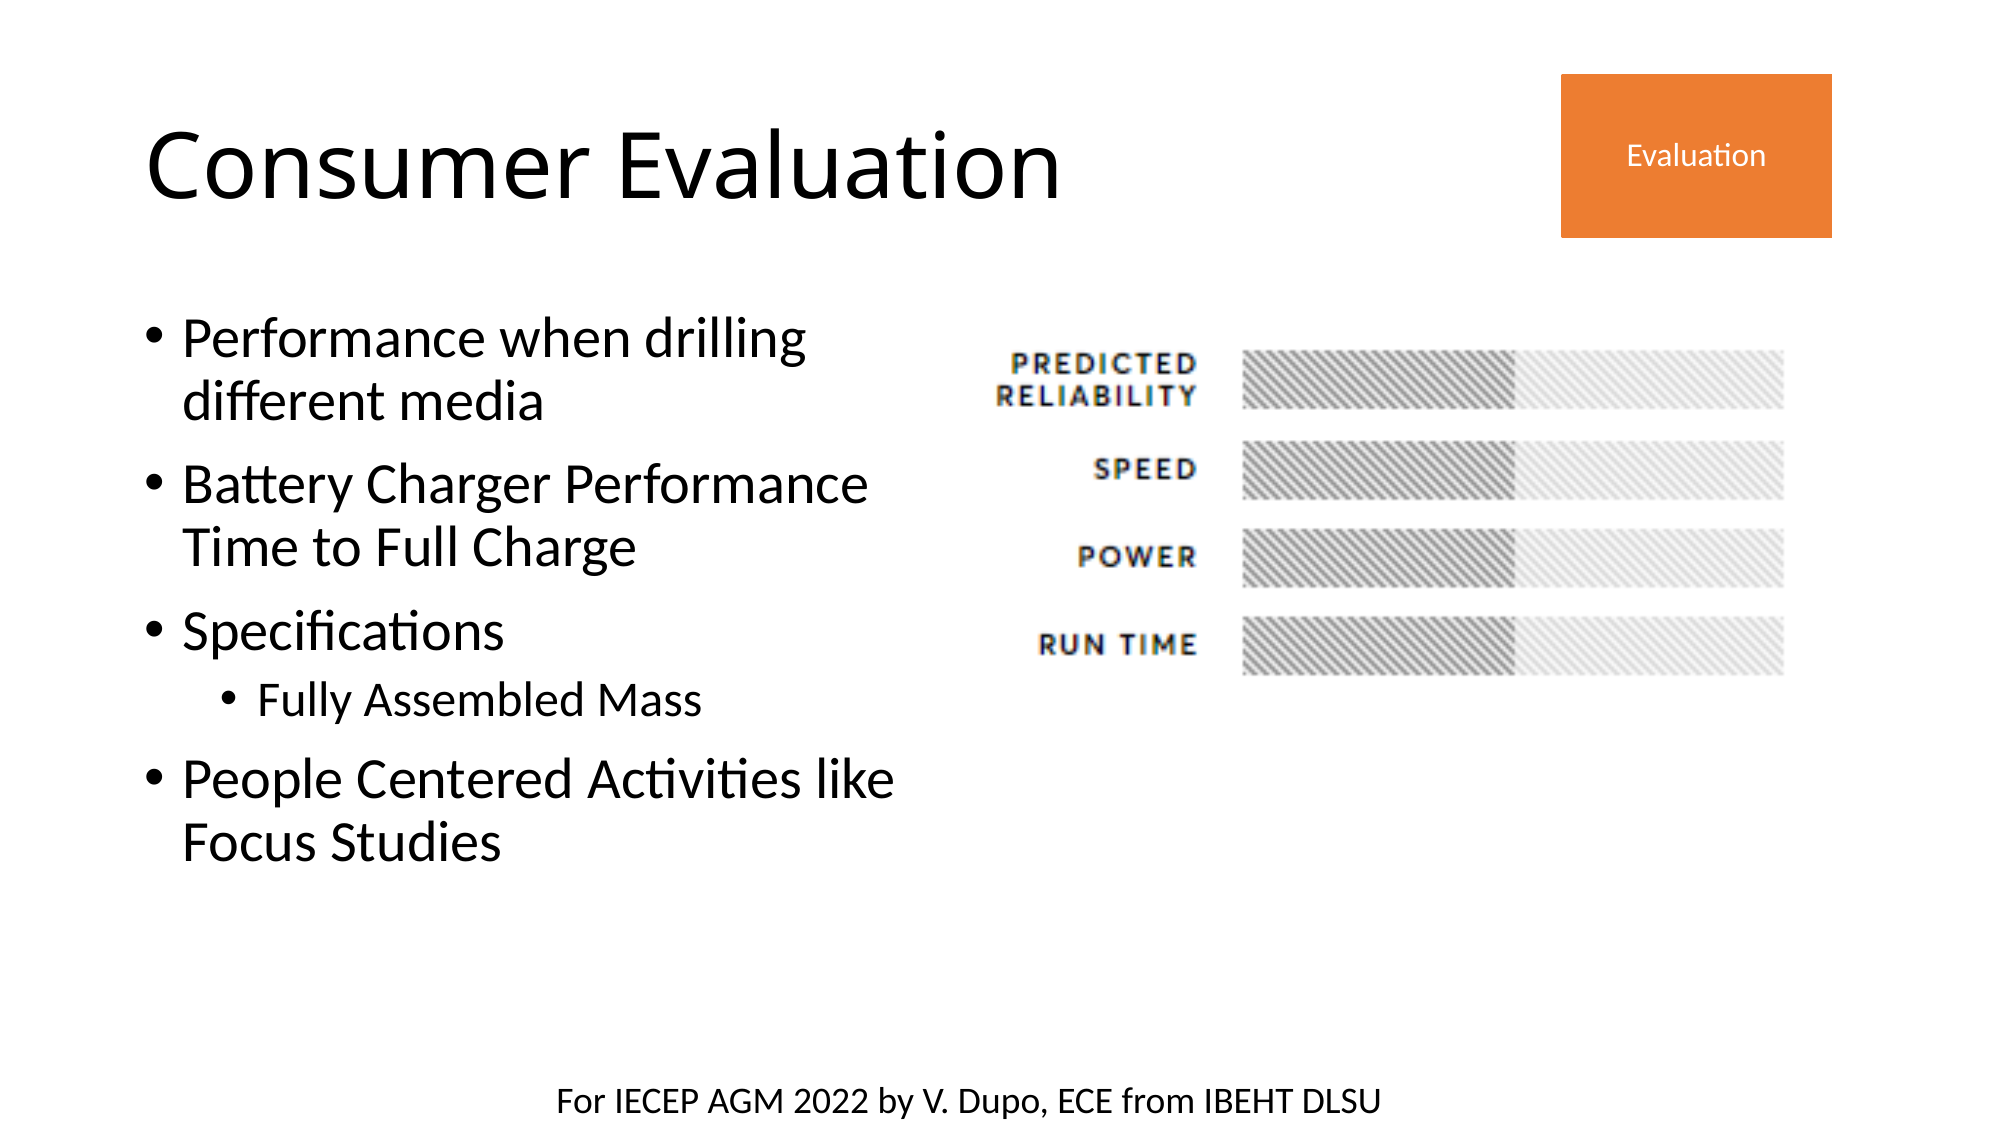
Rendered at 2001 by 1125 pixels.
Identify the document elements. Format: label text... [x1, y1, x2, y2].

picture [972, 325, 1805, 724]
title Consumer Evaluation [136, 59, 1244, 278]
list Performance when drilling different media Battery Charger Performance Time to Full Charge Specifications Fully Assembled Mass People Centered Activities like Focus Studies [136, 298, 988, 1014]
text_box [1561, 74, 1833, 238]
text_box For IECEP AGM 2022 by V. Dupo, ECE from IBEHT DLSU [548, 1068, 1535, 1125]
